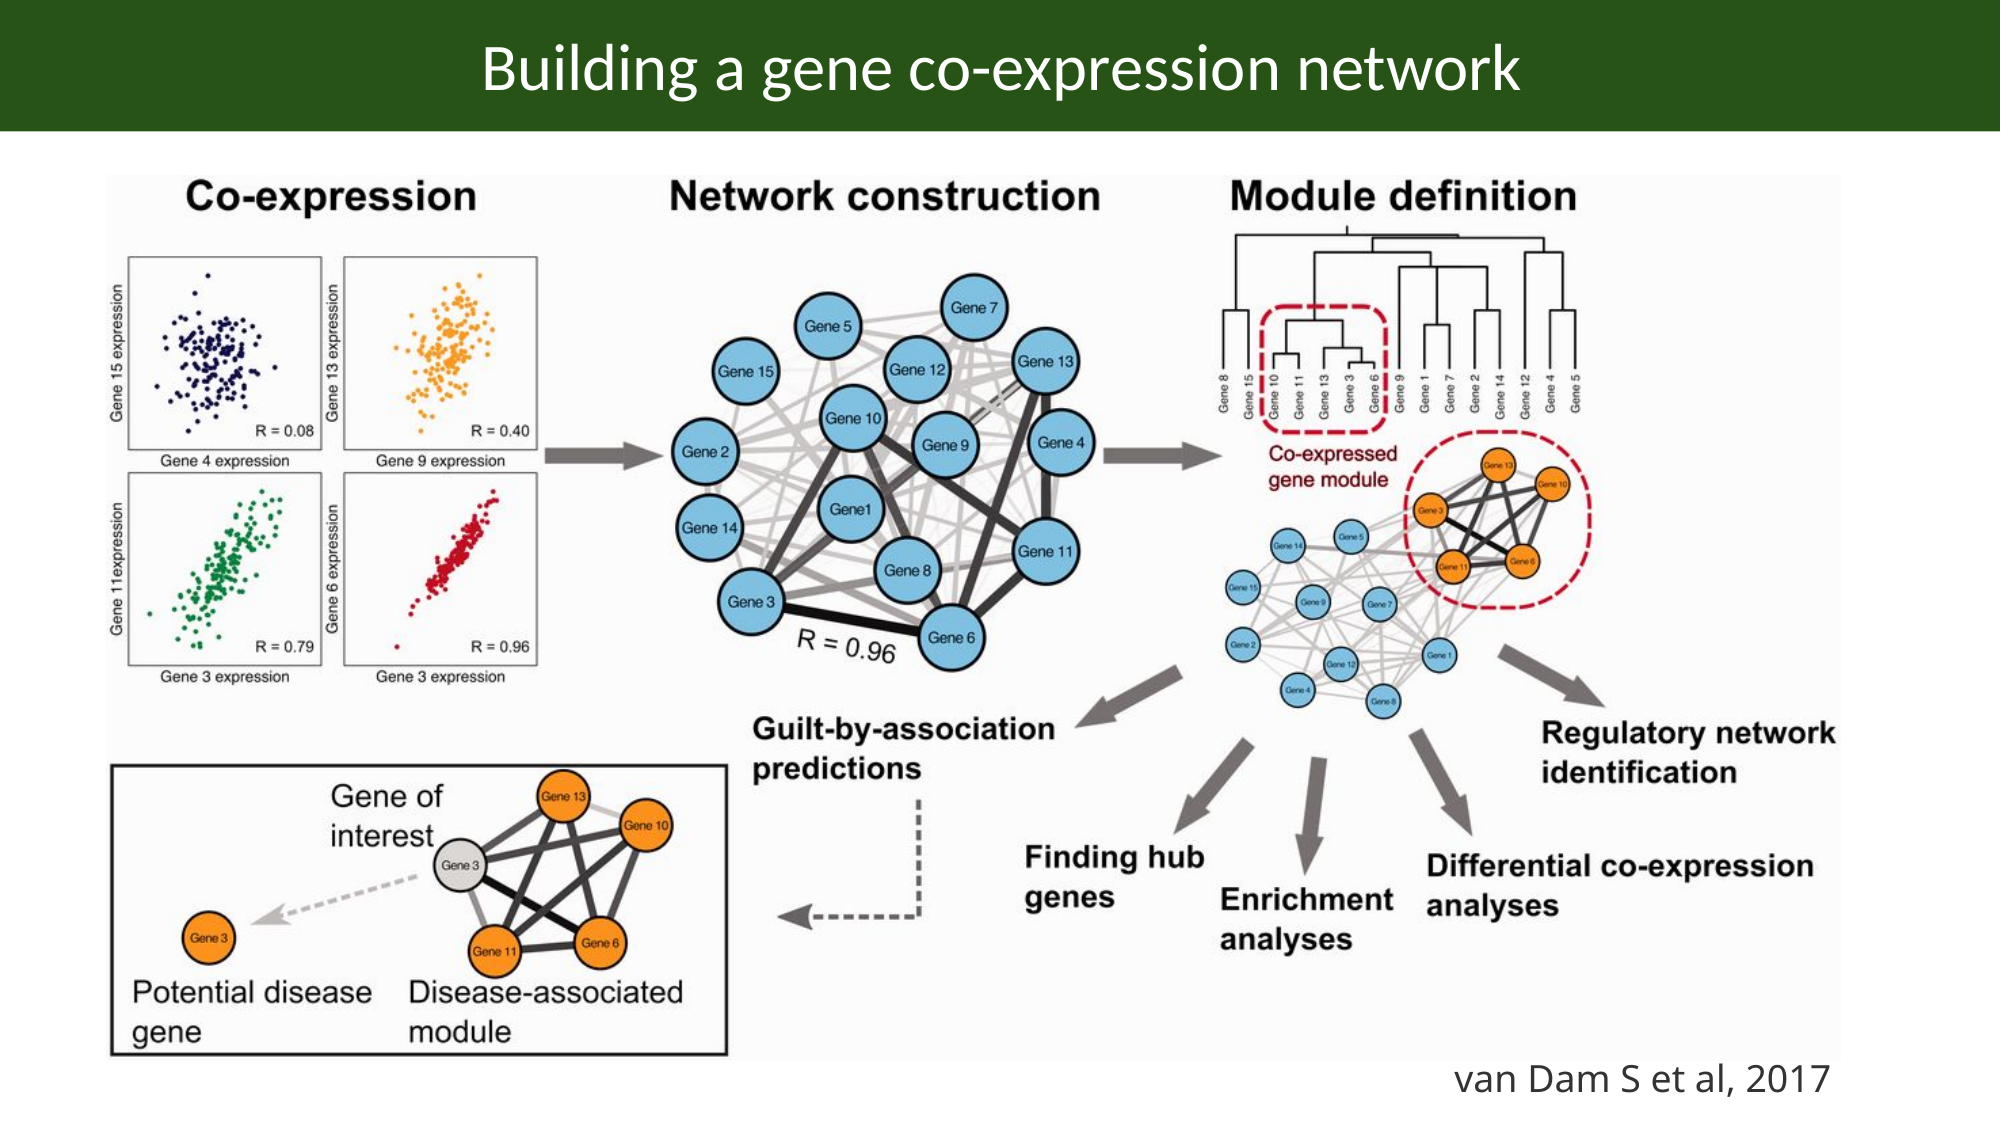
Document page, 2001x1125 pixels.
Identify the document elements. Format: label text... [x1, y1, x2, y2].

picture [105, 175, 1841, 1062]
text_box [0, 0, 2000, 133]
text_box van Dam S et al, 2017 [1439, 1047, 1852, 1108]
text_box Building a gene co-expression network [4, 16, 1999, 112]
